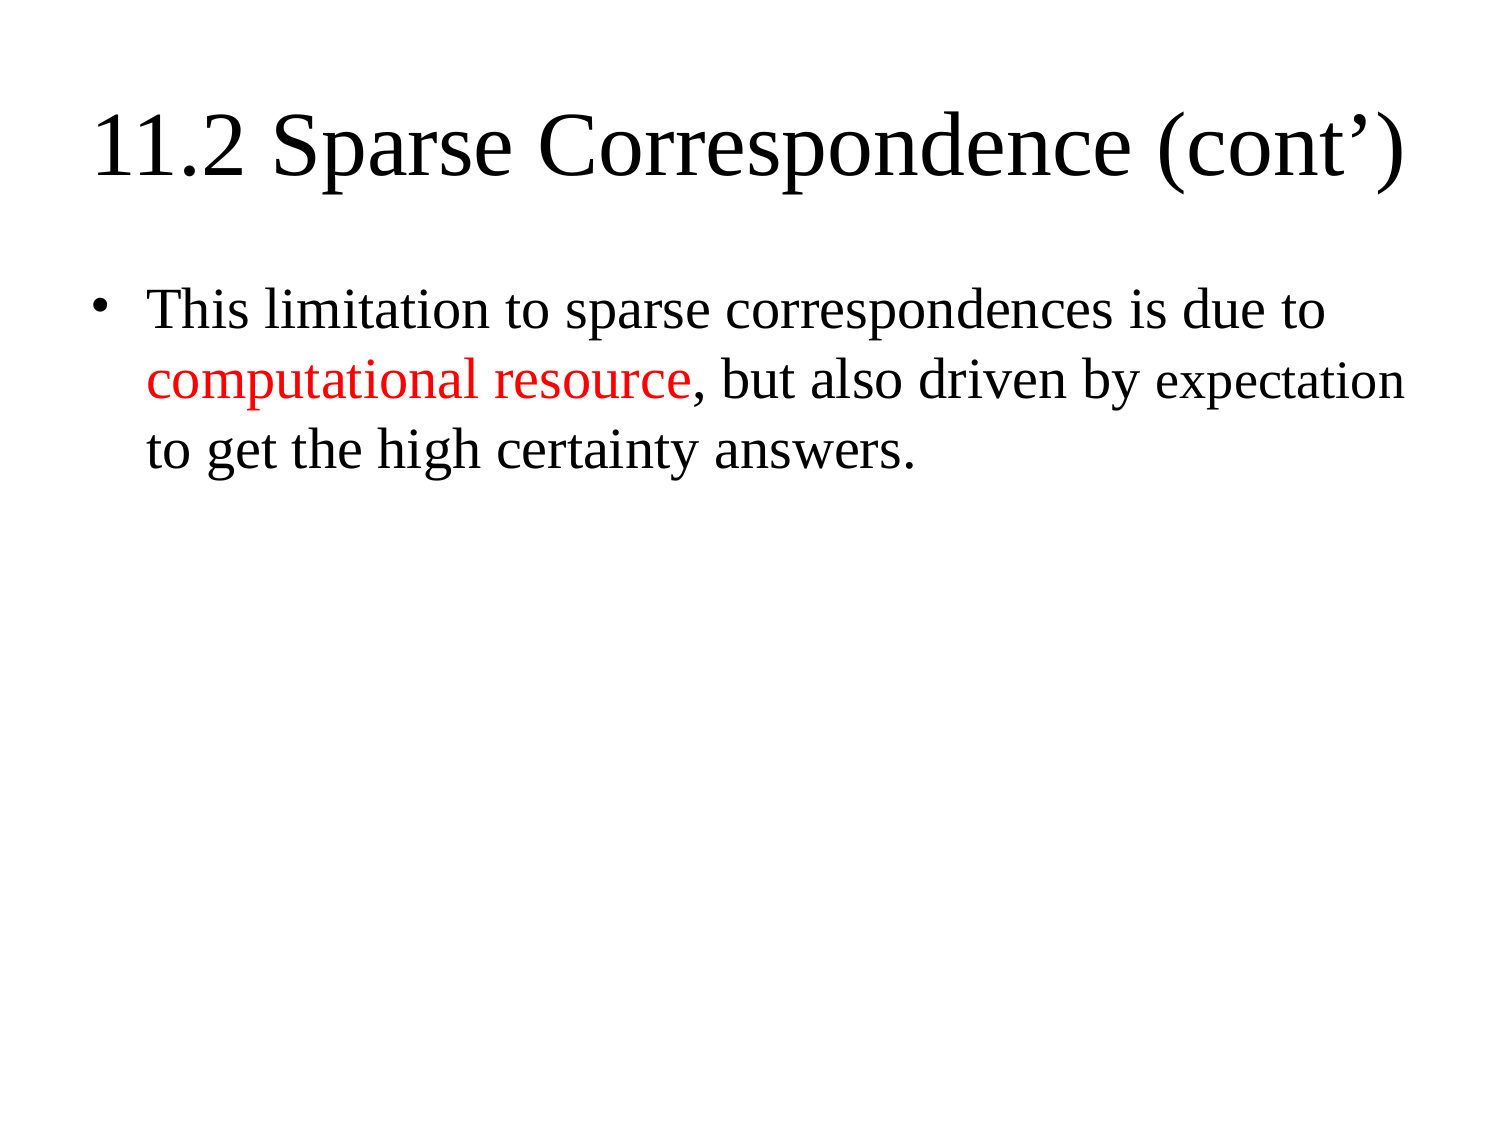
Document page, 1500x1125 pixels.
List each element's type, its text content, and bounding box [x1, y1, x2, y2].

title 11.2 Sparse Correspondence (cont’) [75, 45, 1425, 233]
list This limitation to sparse correspondences is due to computational resource, but also driven by expectation to get the high certainty answers. [75, 262, 1425, 842]
